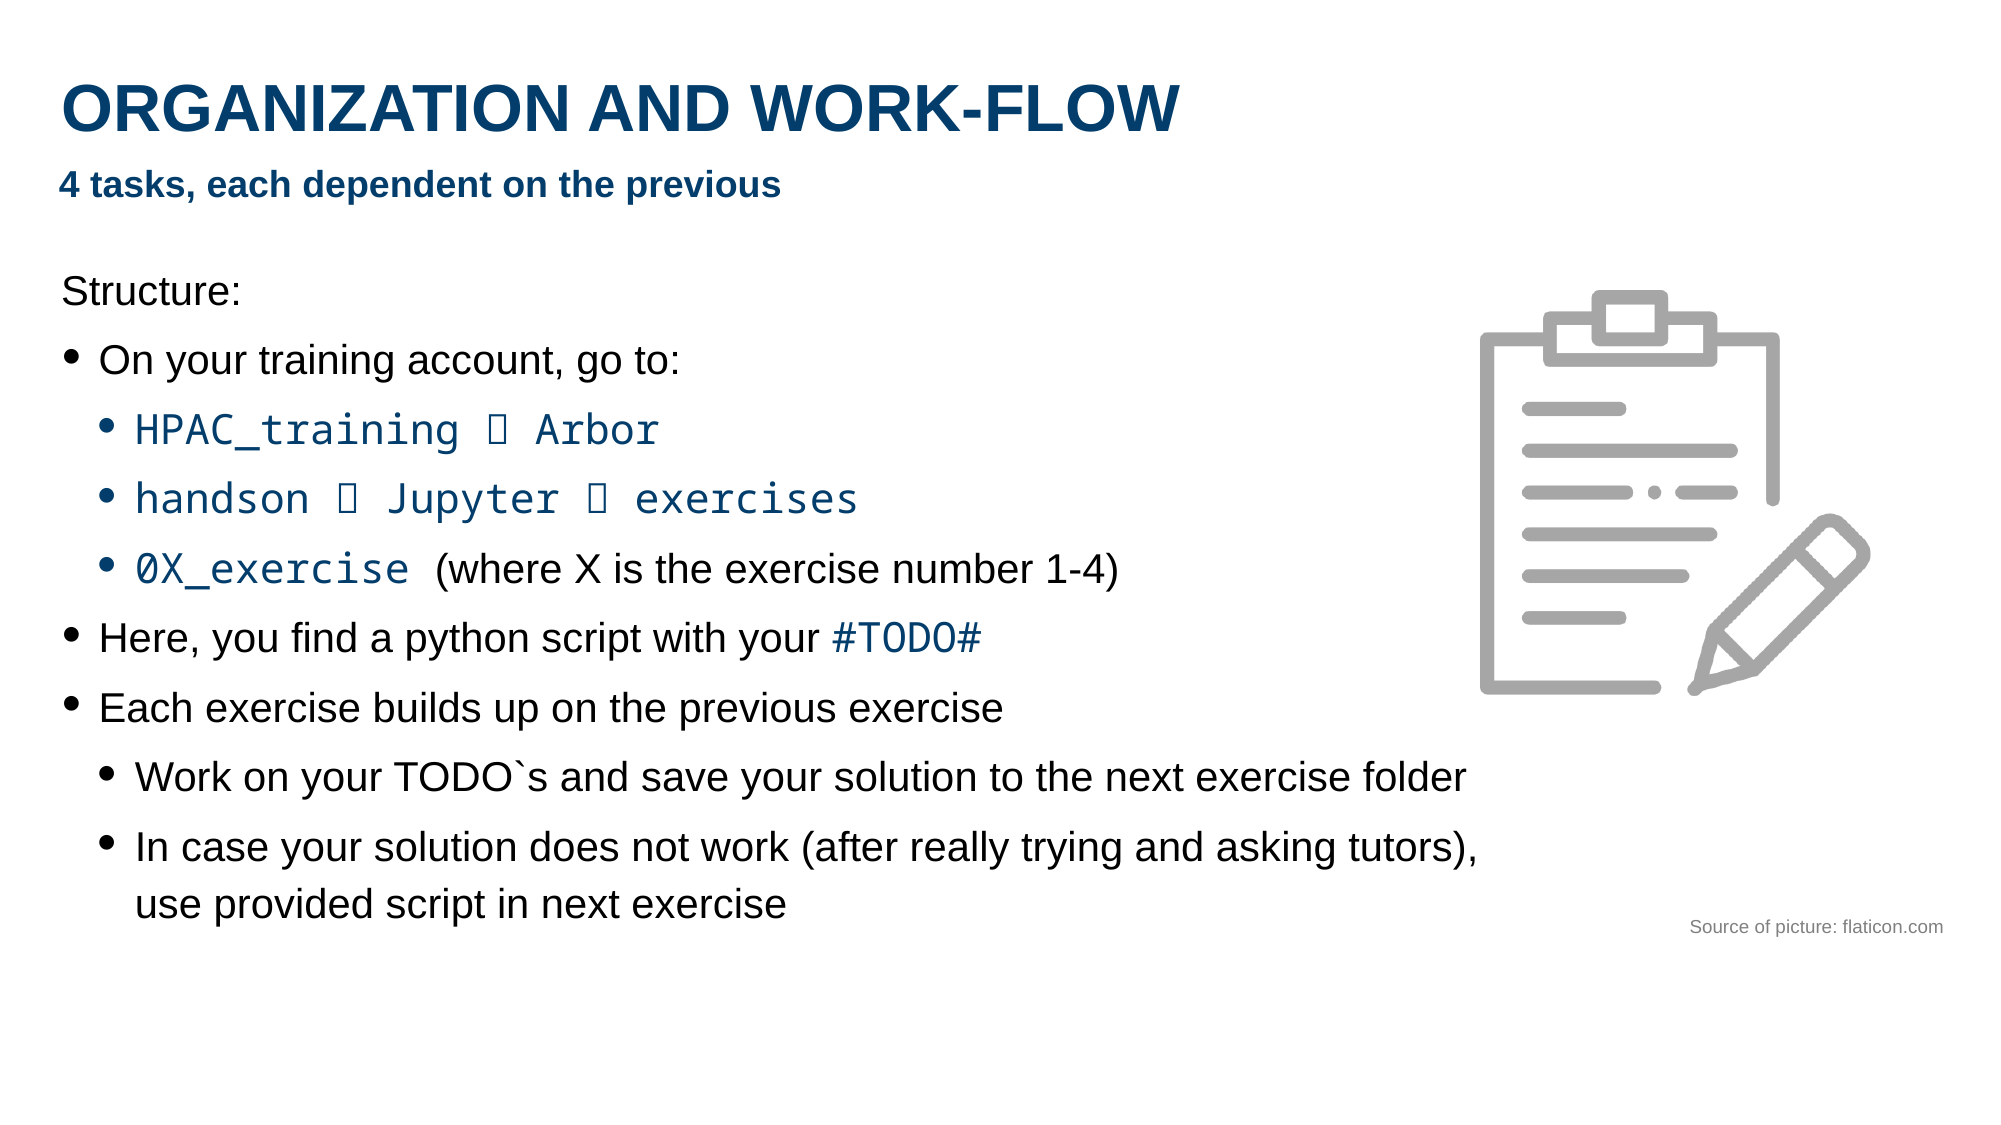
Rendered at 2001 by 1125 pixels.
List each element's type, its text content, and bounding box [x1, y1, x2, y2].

title ORGANIZATION and work-flow [60, 53, 1940, 238]
picture [1472, 290, 1878, 696]
text_box Source of picture: flaticon.com [1674, 909, 1962, 946]
list 4 tasks, each dependent on the previous [58, 154, 1937, 238]
list Structure: On your training account, go to: HPAC_training  Arbor handson  Jupyter  exercises 0X_exercise (where X is the exercise number 1-4) Here, you find a python script with your #TODO# Each exercise builds up on the previous exercise Work on your TODO`s and save your solution to the next exercise folder In case your solution does not work (after really trying and asking tutors), use provided script in next exercise [60, 256, 1940, 948]
